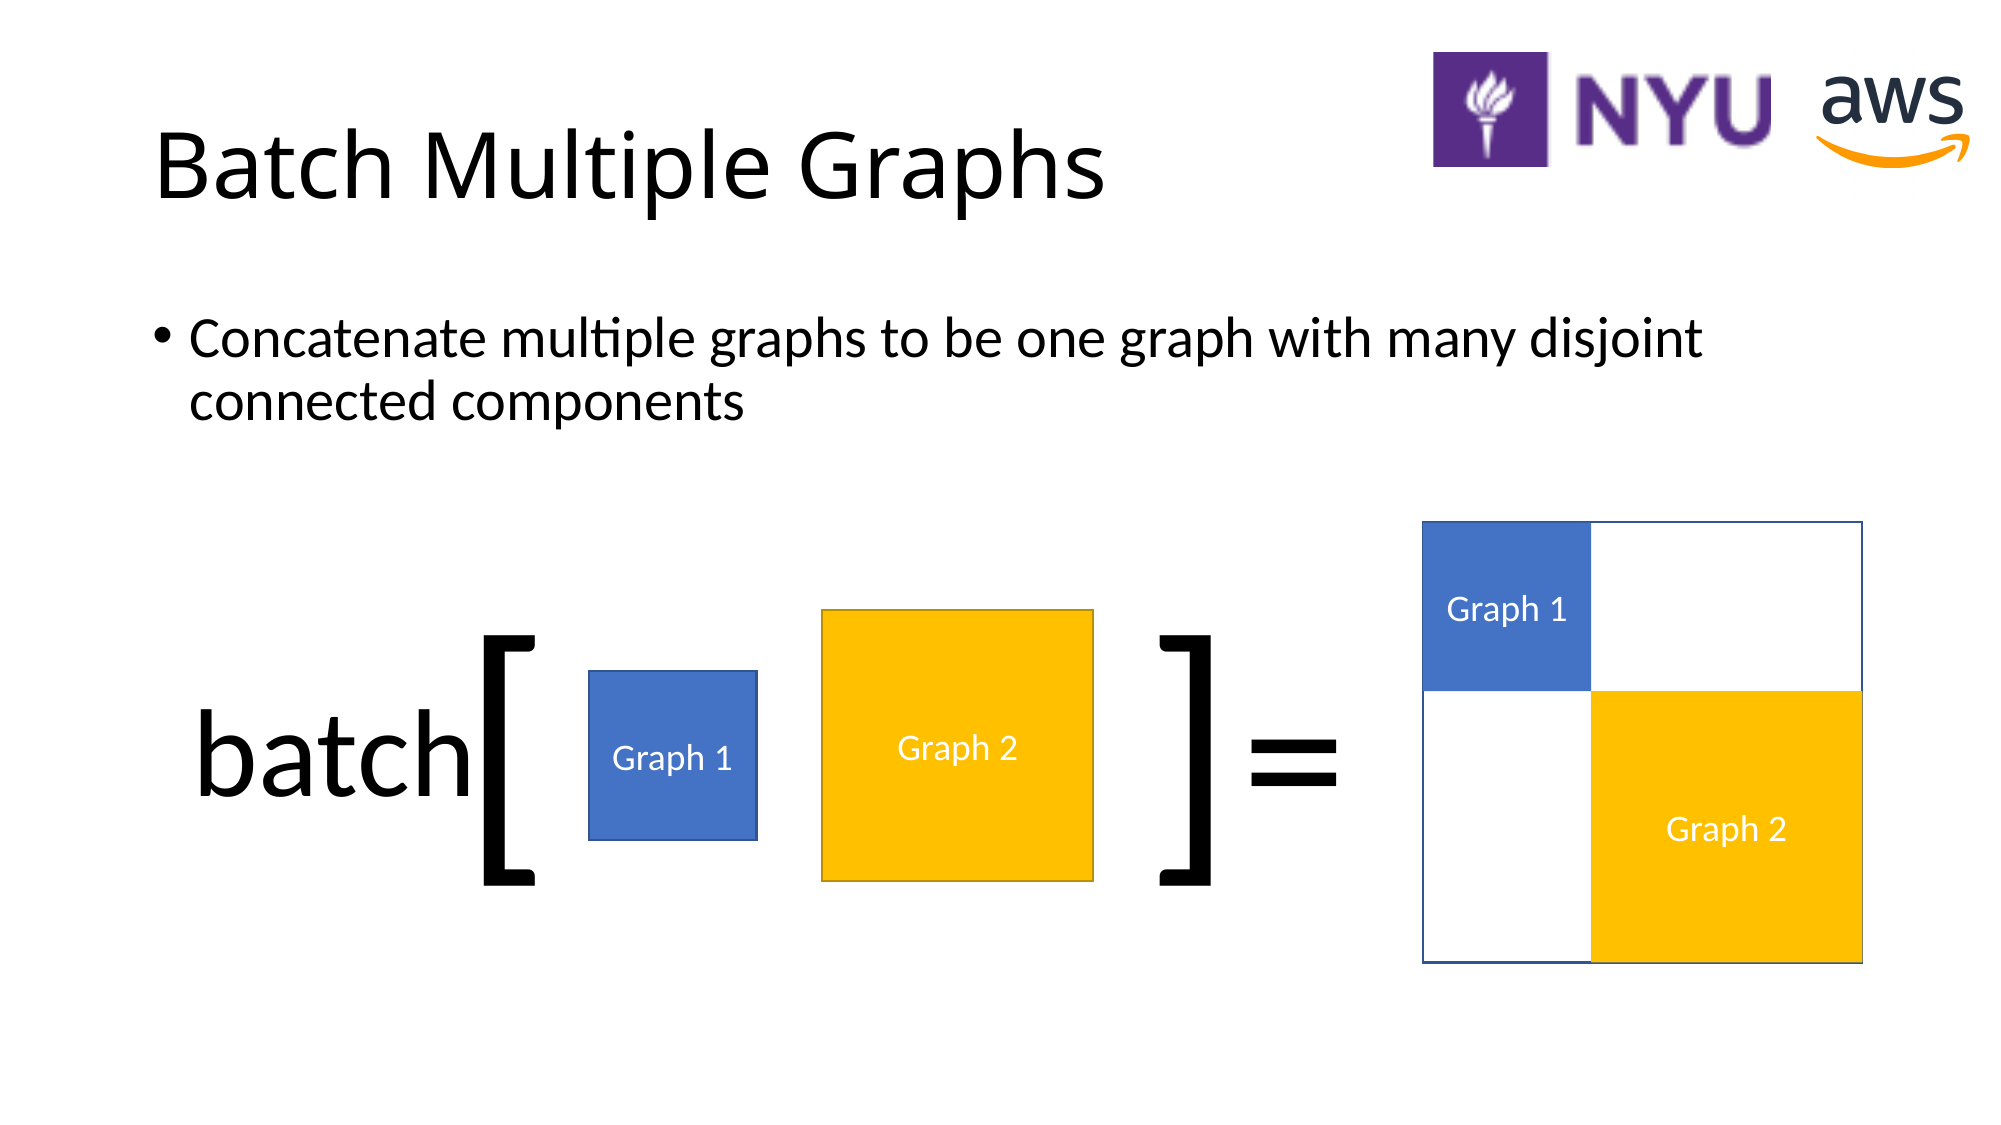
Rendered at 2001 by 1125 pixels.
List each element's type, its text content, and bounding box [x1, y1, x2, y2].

list Concatenate multiple graphs to be one graph with many disjoint connected components [137, 299, 1863, 1014]
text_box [1423, 522, 1863, 963]
title Batch Multiple Graphs [137, 59, 1863, 278]
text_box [1433, 42, 1974, 202]
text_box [176, 547, 1363, 916]
